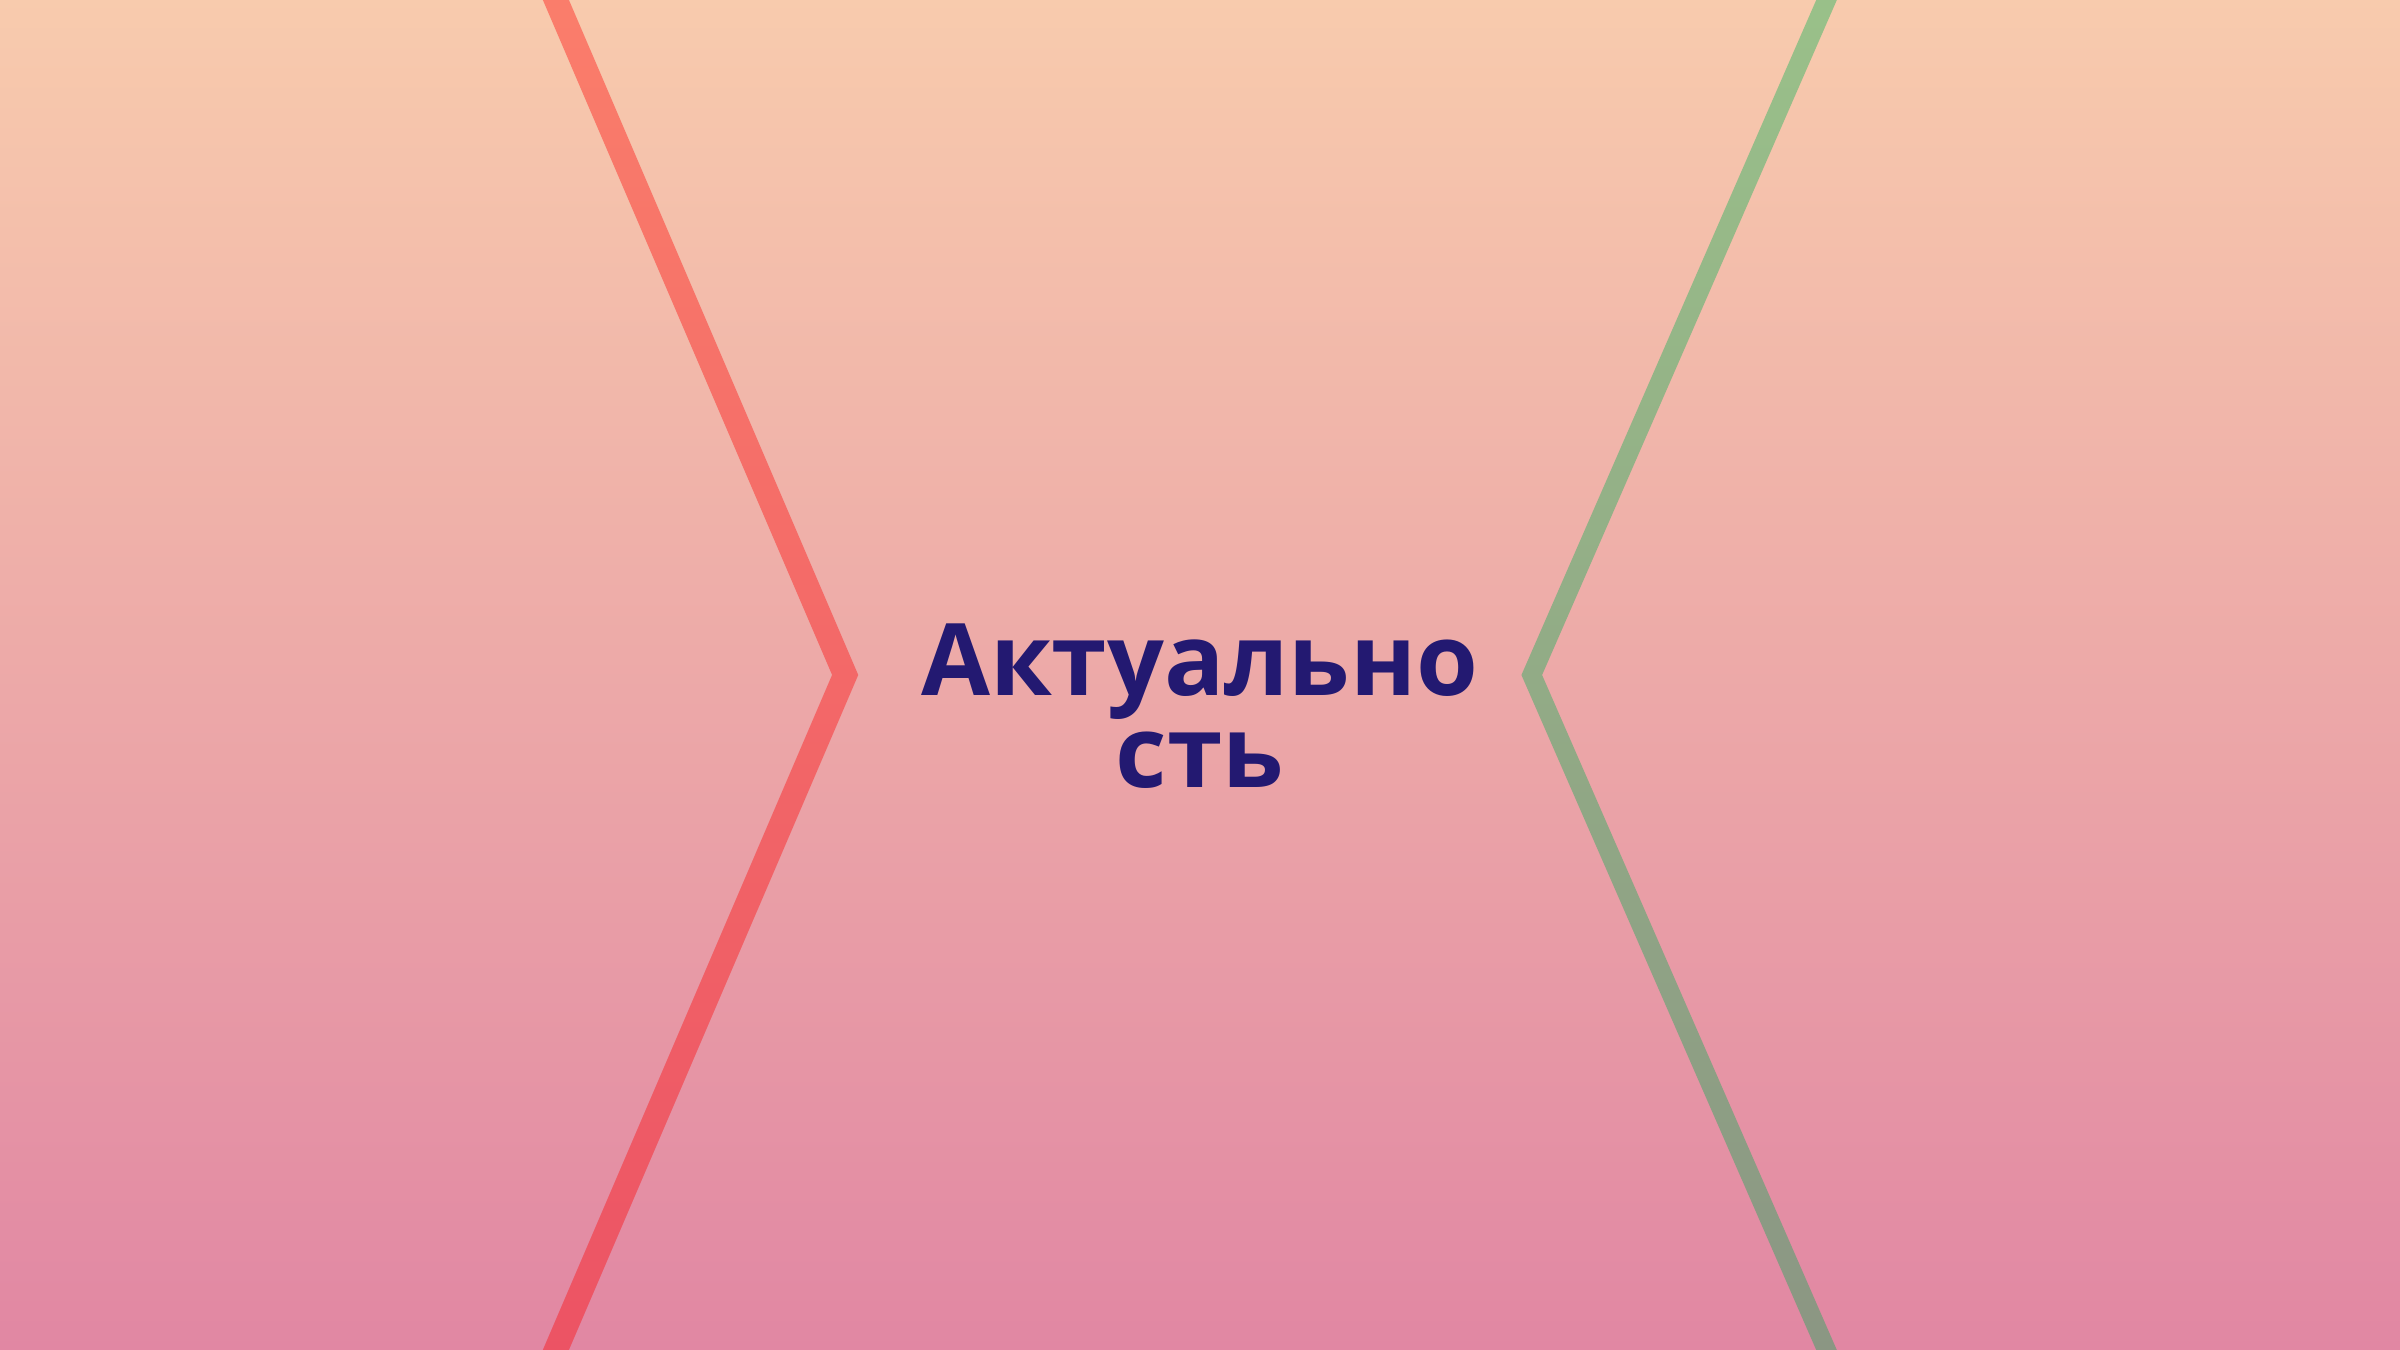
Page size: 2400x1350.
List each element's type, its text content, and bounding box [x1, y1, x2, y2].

text_box Актуальность [913, 622, 1487, 728]
text_box [541, 0, 860, 1350]
text_box [1520, 0, 1838, 1350]
